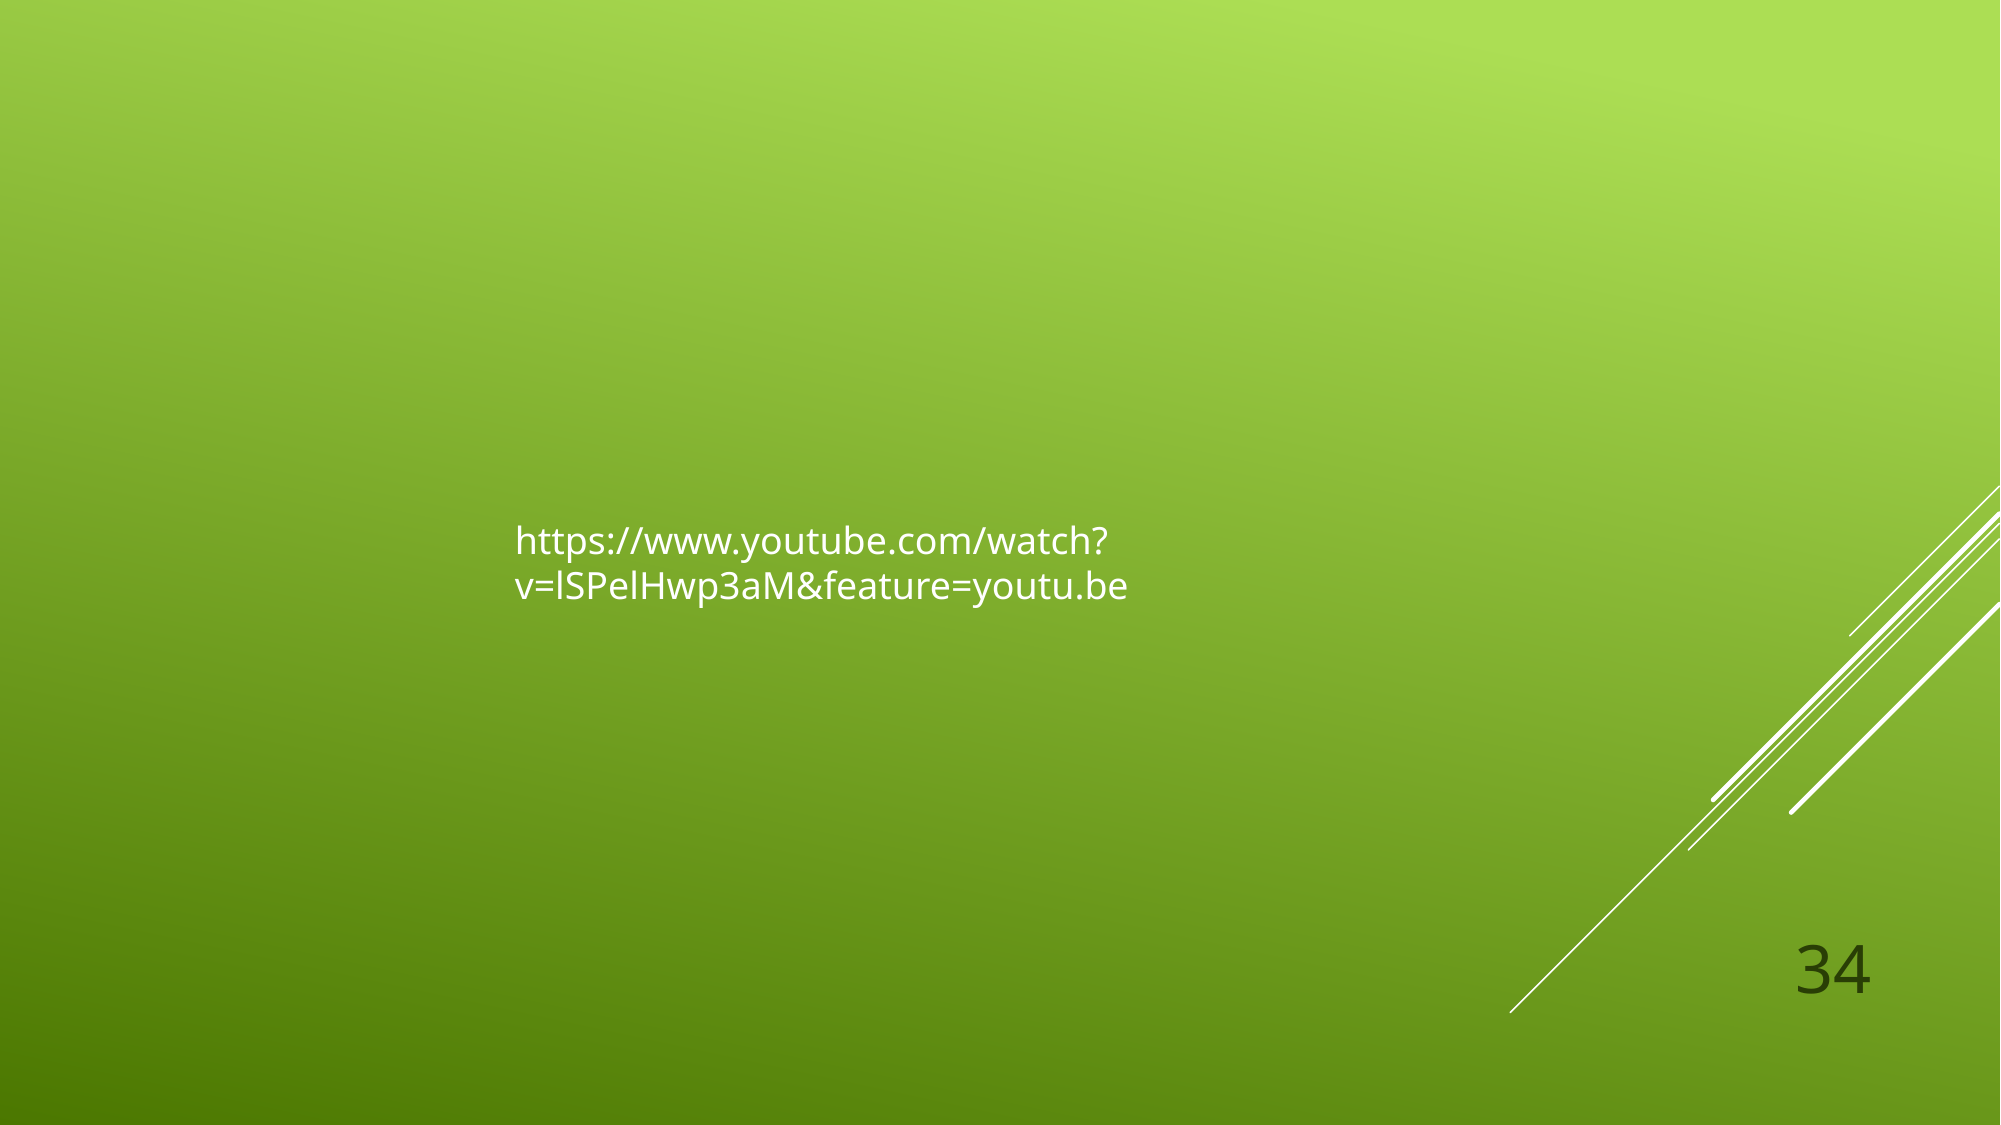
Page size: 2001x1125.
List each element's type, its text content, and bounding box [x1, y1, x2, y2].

text_box https://www.youtube.com/watch?v=lSPelHwp3aM&feature=youtu.be [500, 509, 1500, 615]
slide_number 34 [1700, 915, 1888, 1025]
